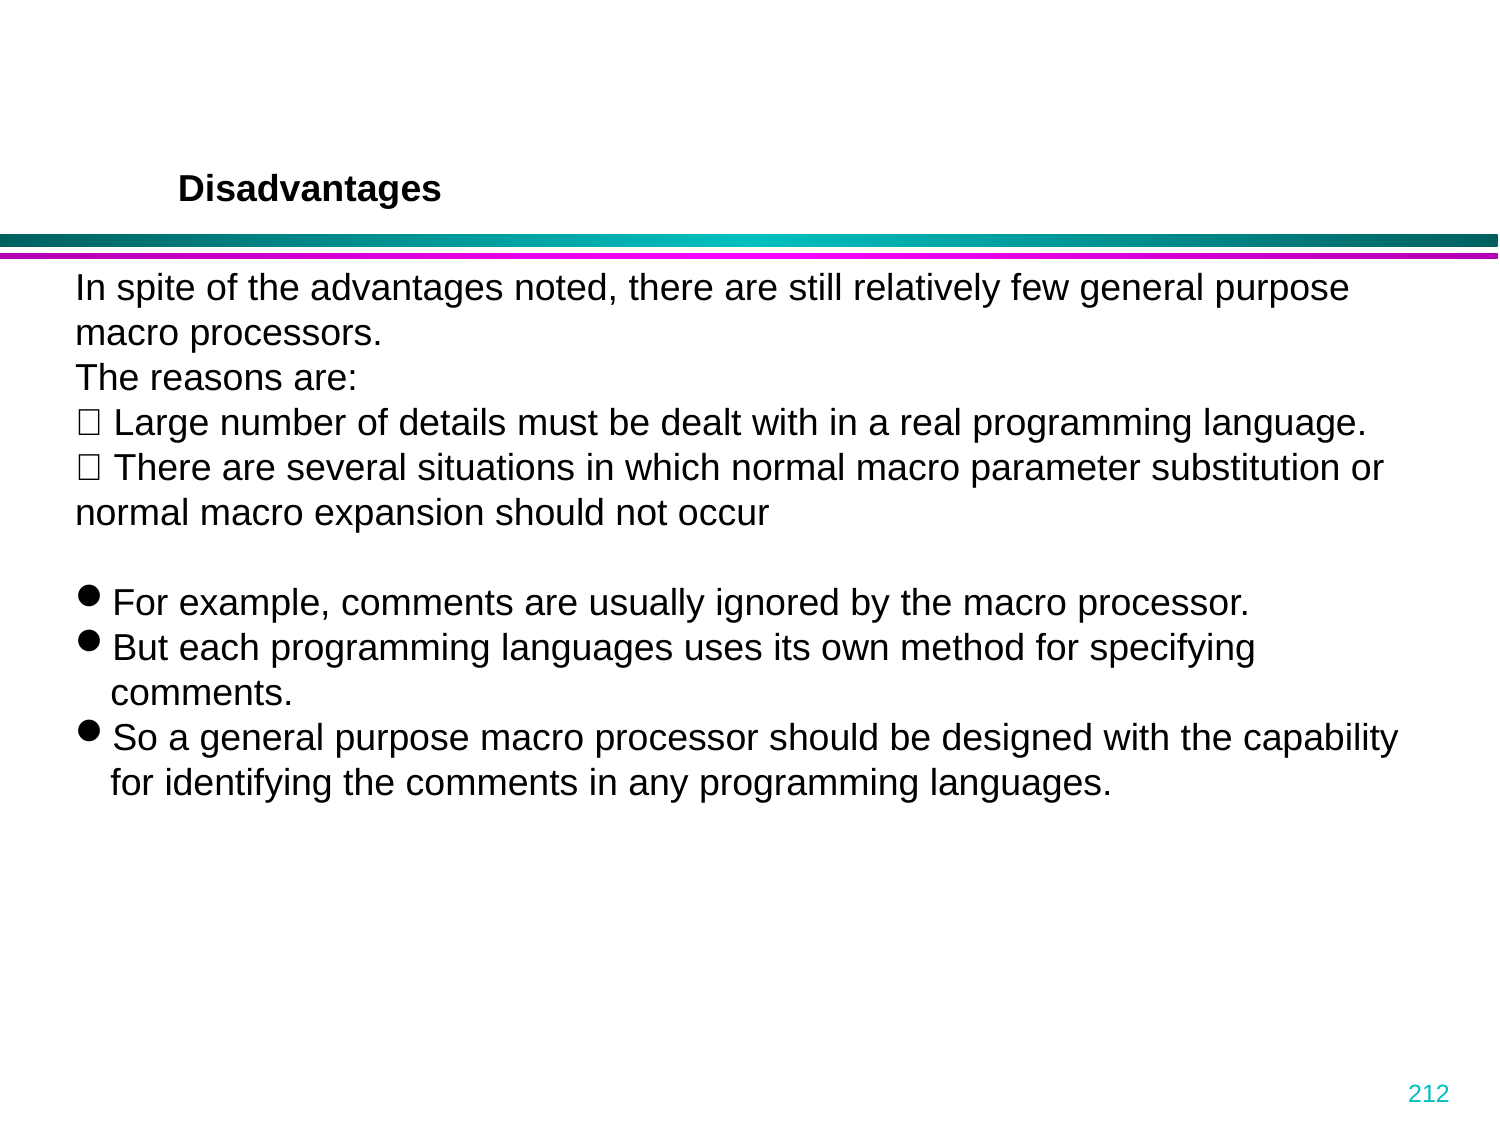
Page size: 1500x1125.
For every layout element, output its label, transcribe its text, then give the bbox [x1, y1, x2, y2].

text_box [74, 44, 1425, 233]
text_box Disadvantages [163, 157, 663, 217]
text_box In spite of the advantages noted, there are still relatively few general purpose macro processors. The reasons are:  Large number of details must be dealt with in a real programming language.  There are several situations in which normal macro parameter substitution or normal macro expansion should not occur For example, comments are usually ignored by the macro processor. But each programming languages uses its own method for specifying comments. So a general purpose macro processor should be designed with the capability for identifying the comments in any programming languages. [74, 263, 1425, 916]
